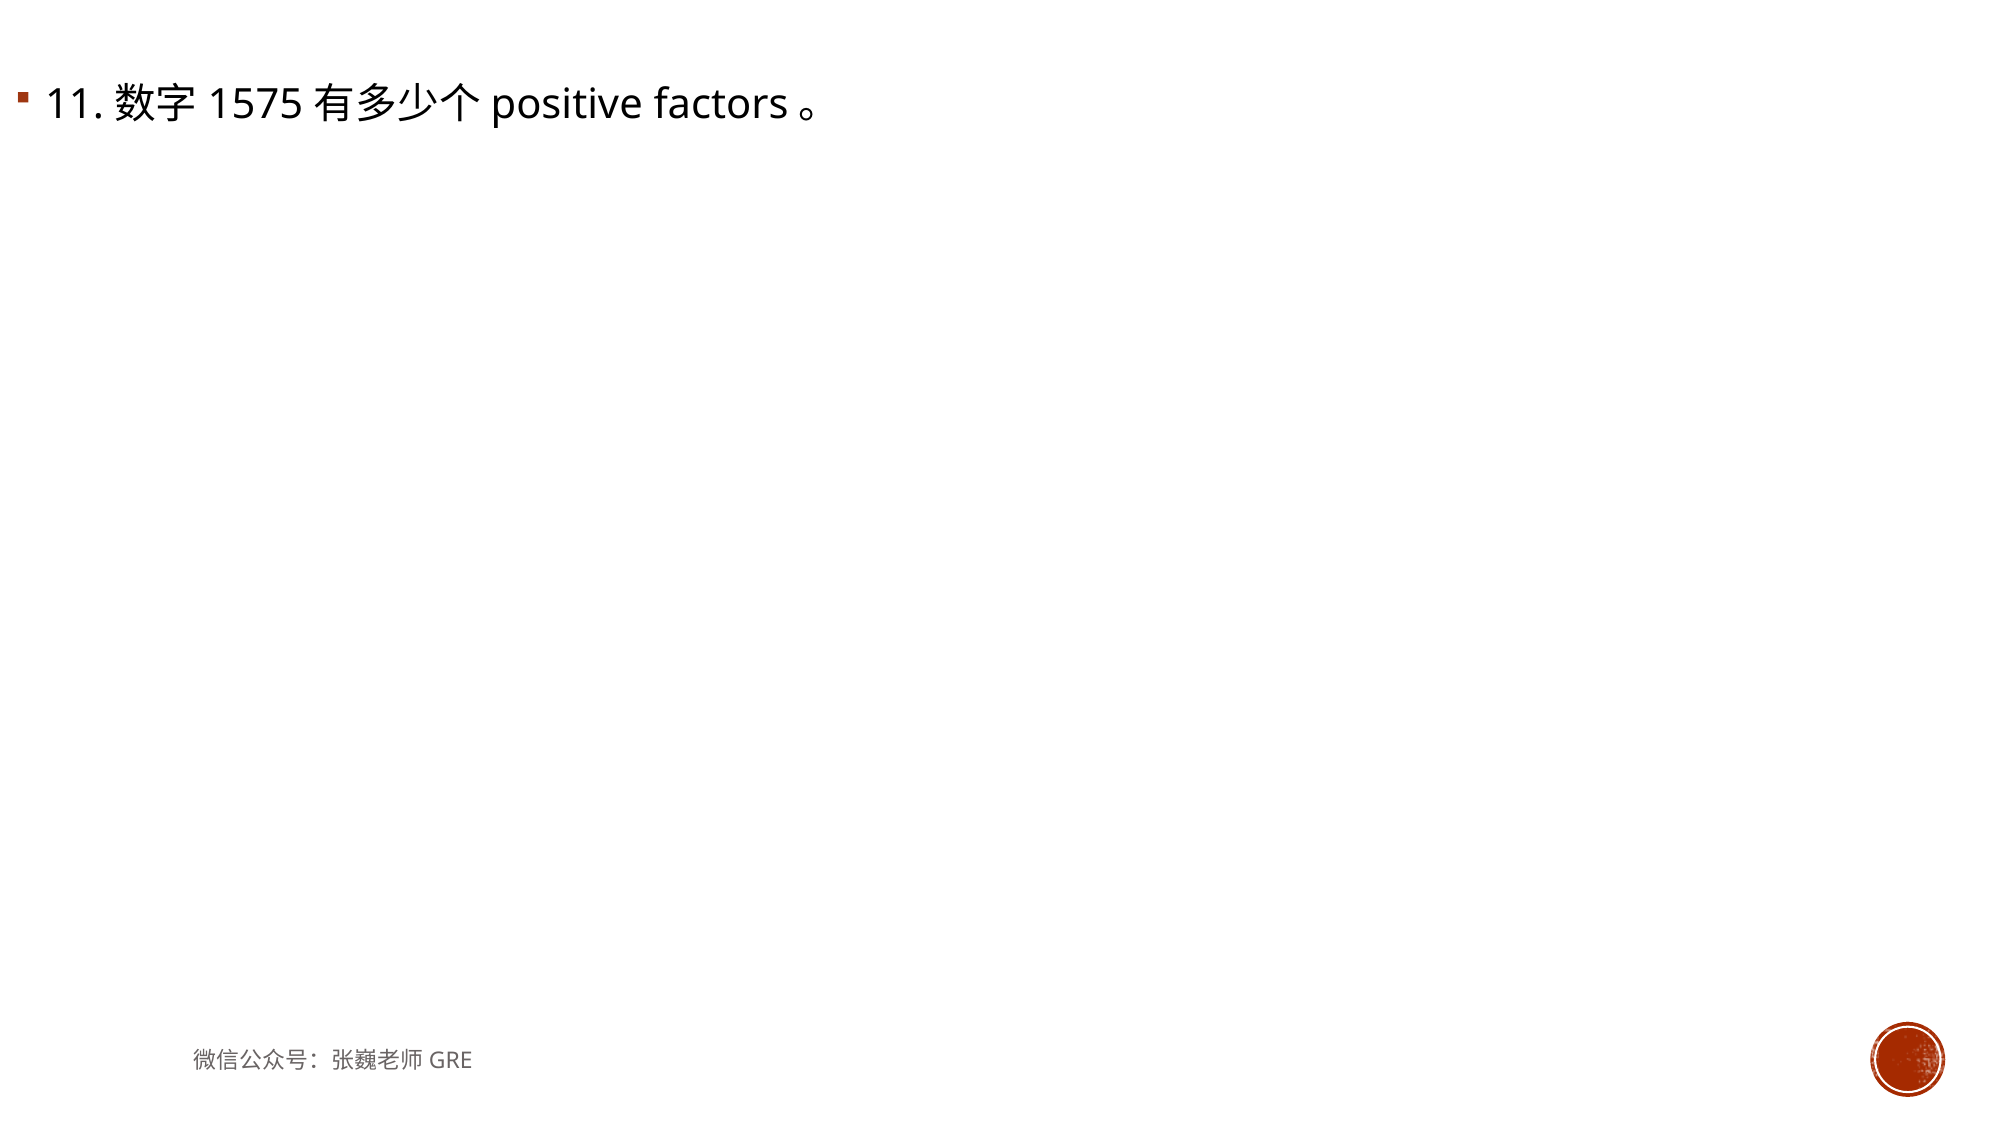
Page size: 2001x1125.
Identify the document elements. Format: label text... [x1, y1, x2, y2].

footer 微信公众号：张巍老师GRE [178, 1028, 1217, 1089]
list 11.数字1575有多少个positive factors。 [0, 0, 2000, 1013]
